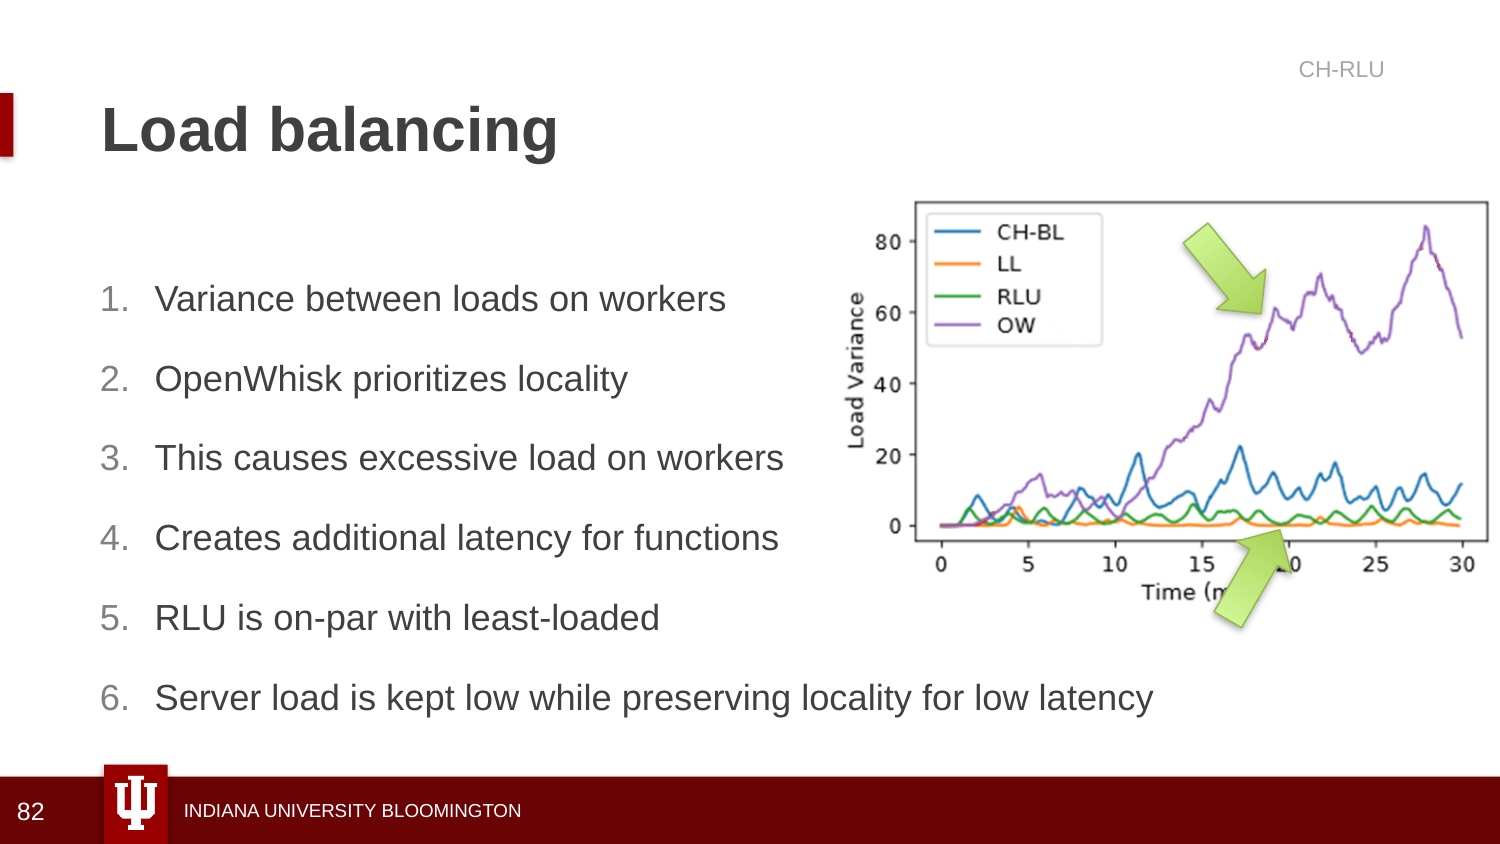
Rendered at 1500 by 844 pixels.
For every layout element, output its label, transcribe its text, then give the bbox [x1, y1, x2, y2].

list CH-RLU [792, 46, 1400, 89]
title Load balancing [86, 69, 1400, 184]
picture [822, 193, 1500, 618]
list Variance between loads on workers OpenWhisk prioritizes locality This causes excessive load on workers Creates additional latency for functions RLU is on-par with least-loaded Server load is kept low while preserving locality for low latency [85, 267, 1400, 729]
slide_number 82 [1, 787, 89, 833]
